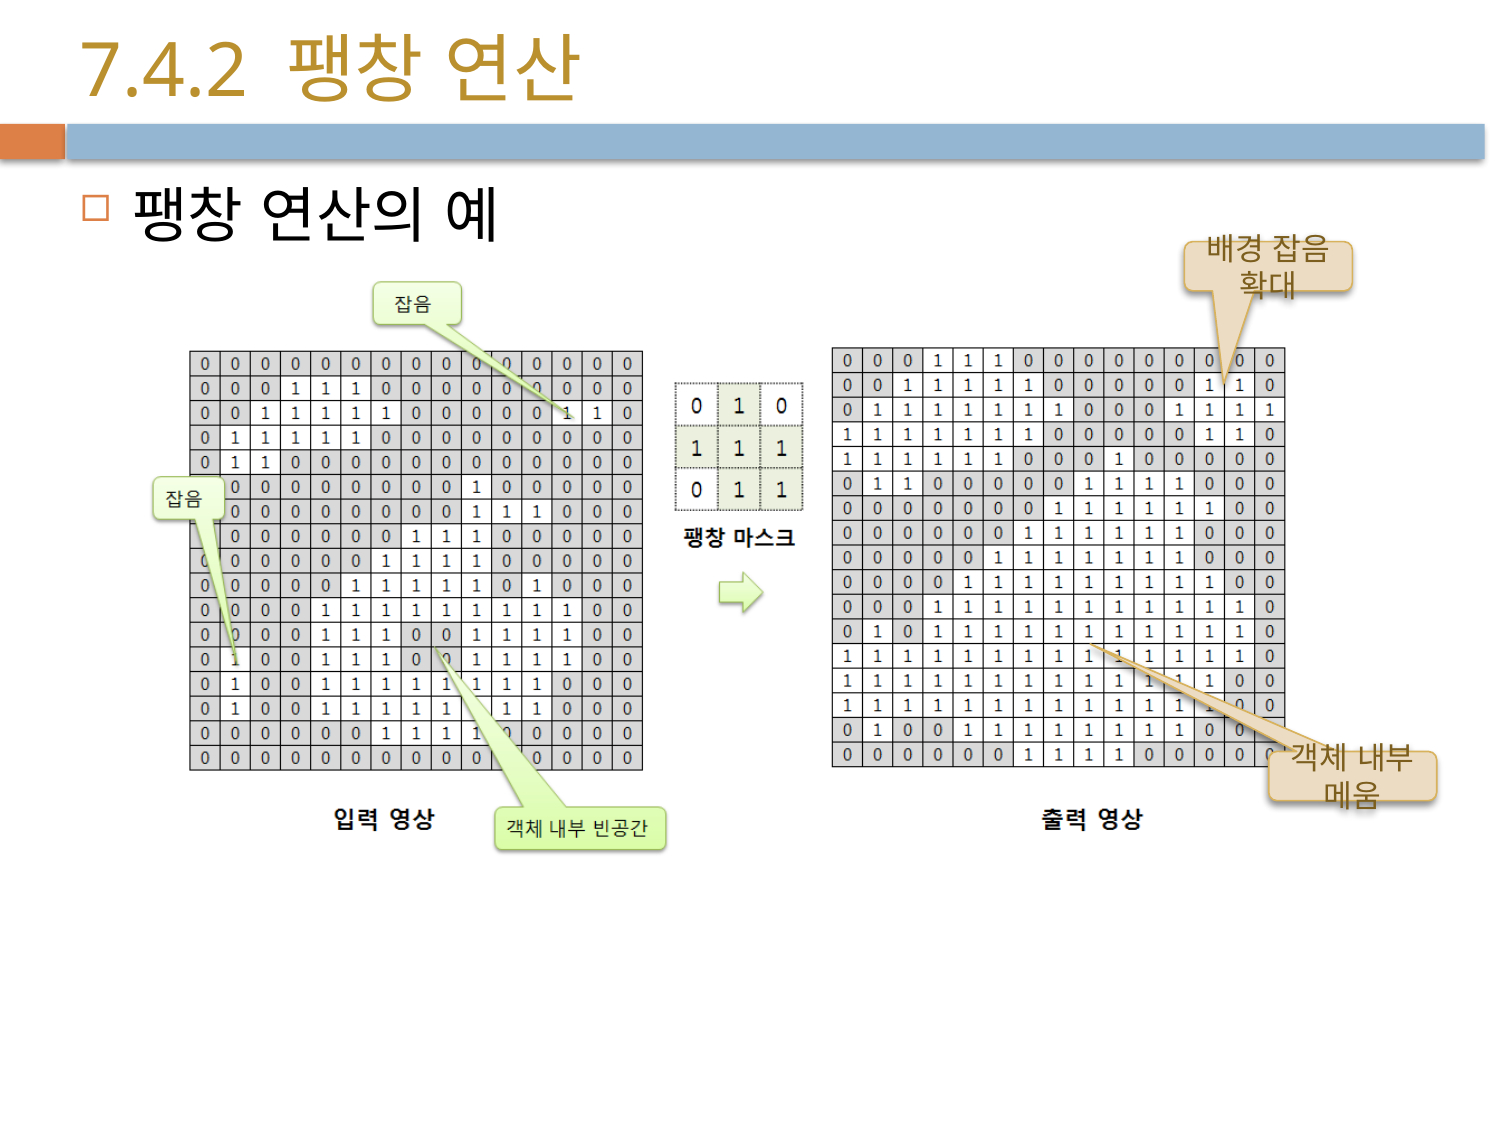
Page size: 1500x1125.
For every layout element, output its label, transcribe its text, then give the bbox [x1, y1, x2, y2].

text_box 배경 잡음 확대 [1183, 240, 1354, 292]
list 팽창 연산의 예 [64, 169, 1471, 1056]
picture [147, 278, 1292, 859]
title 7.4.2 팽창 연산 [64, 7, 1471, 126]
text_box 객체 내부 메움 [1295, 731, 1438, 802]
